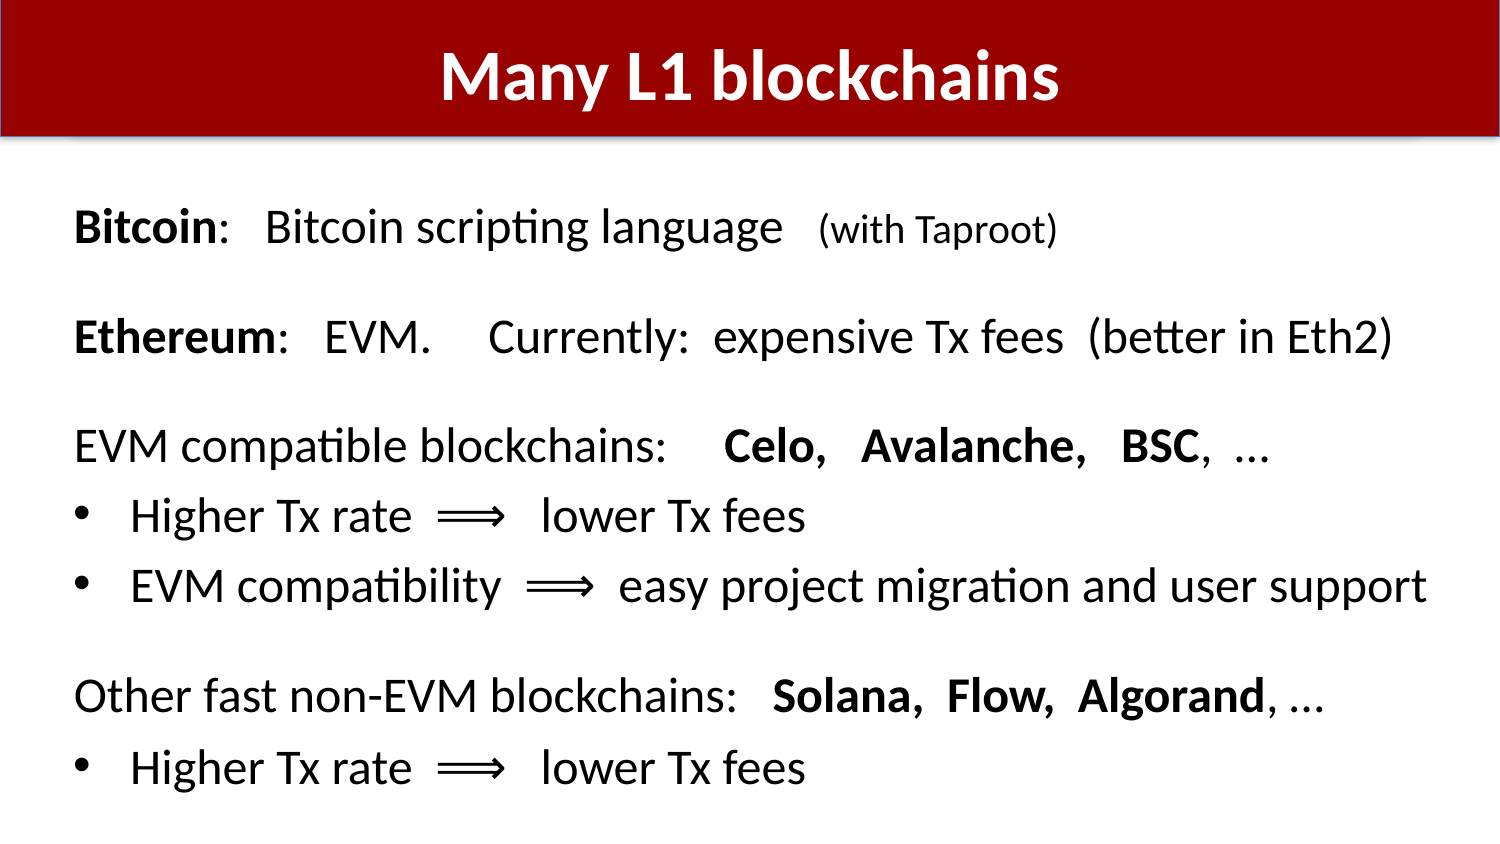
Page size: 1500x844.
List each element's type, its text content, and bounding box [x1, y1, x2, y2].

title Many L1 blockchains [75, 20, 1425, 123]
list Bitcoin: Bitcoin scripting language (with Taproot) Ethereum: EVM. Currently: expensive Tx fees (better in Eth2) EVM compatible blockchains: Celo, Avalanche, BSC, … Higher Tx rate ⟹ lower Tx fees EVM compatibility ⟹ easy project migration and user support Other fast non-EVM blockchains: Solana, Flow, Algorand, … Higher Tx rate ⟹ lower Tx fees [58, 185, 1466, 834]
